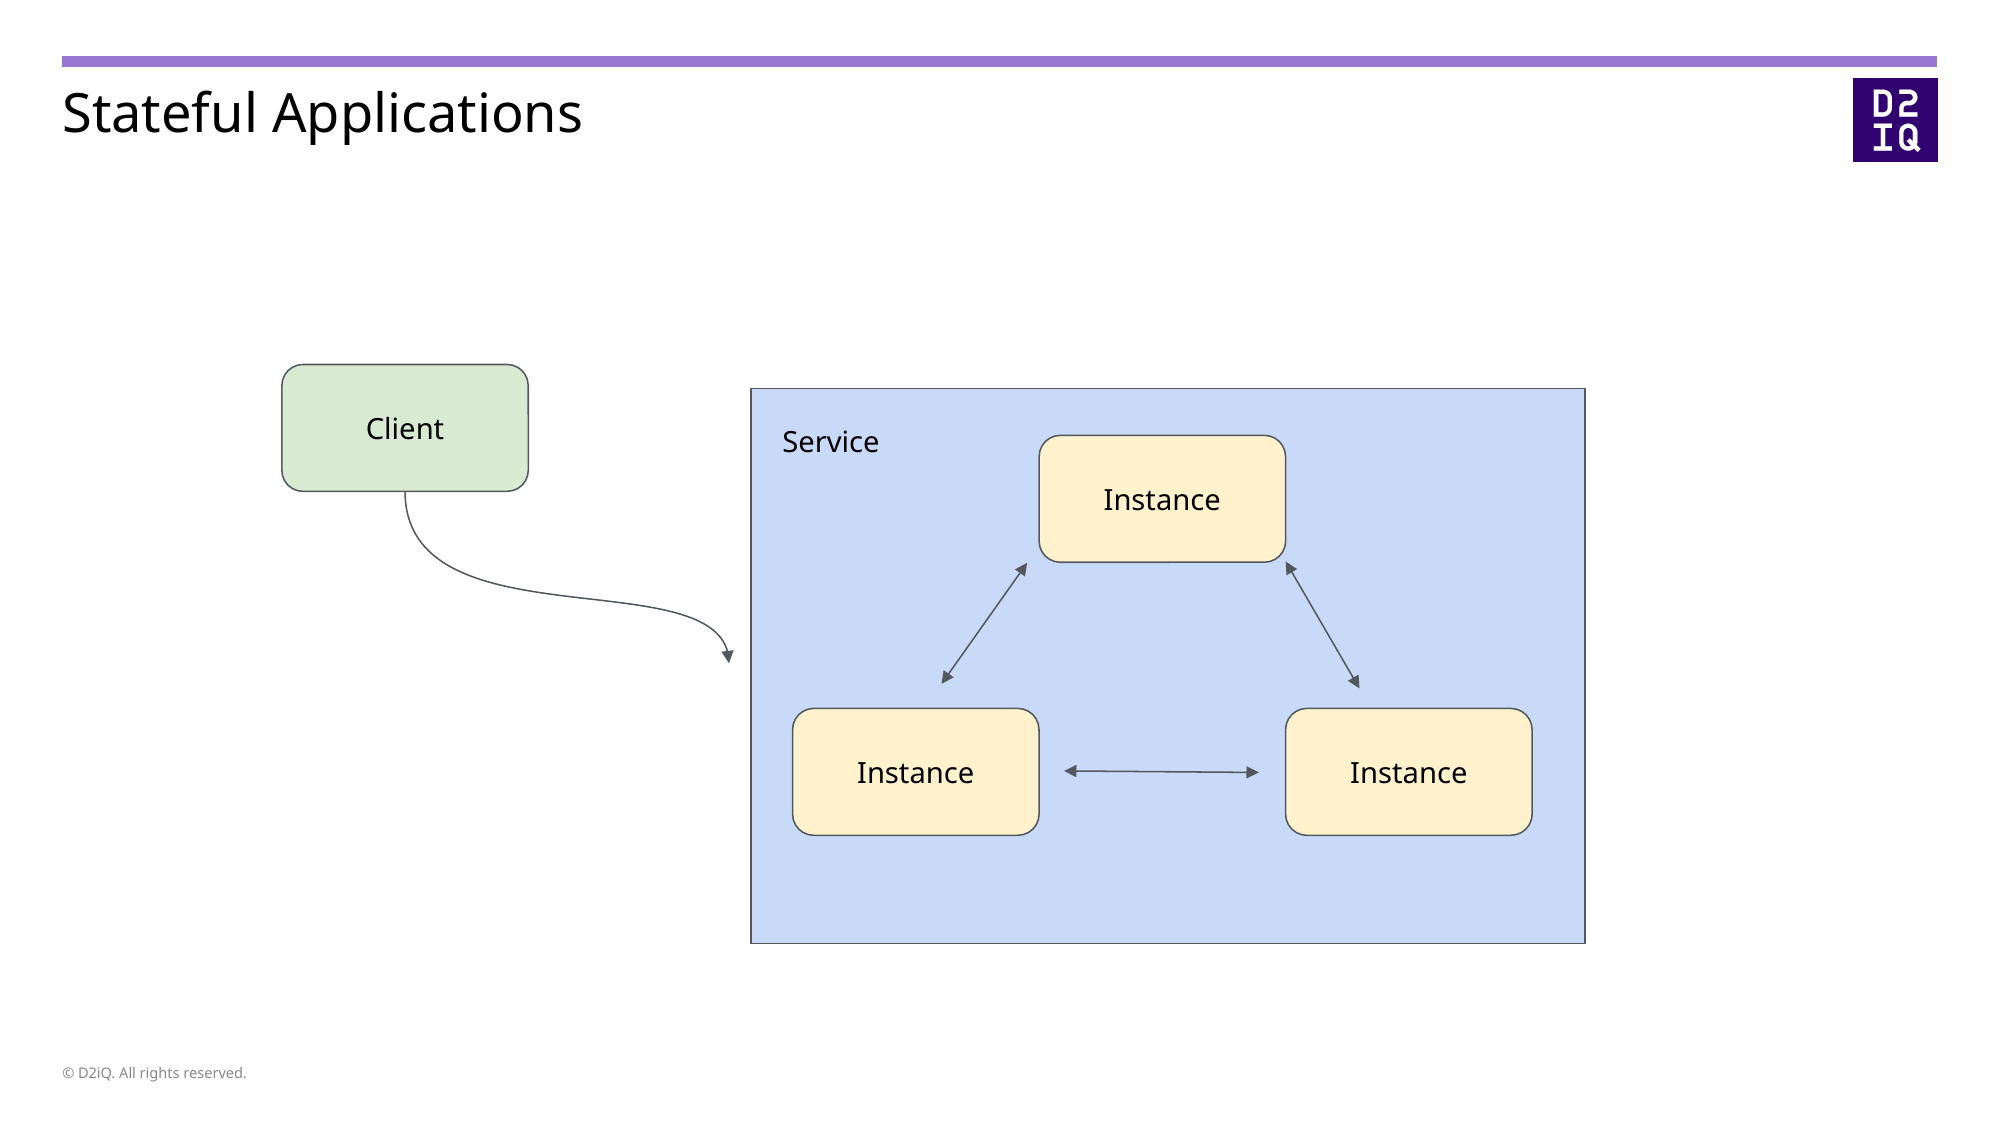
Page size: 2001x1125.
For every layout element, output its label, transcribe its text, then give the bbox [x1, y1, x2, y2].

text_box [941, 562, 1028, 685]
picture [1853, 78, 1938, 162]
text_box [1285, 561, 1360, 689]
text_box Instance [1039, 435, 1286, 563]
text_box Instance [792, 708, 1040, 836]
text_box Client [281, 364, 529, 492]
title Stateful Applications [62, 78, 1838, 162]
text_box Service [767, 407, 907, 473]
footer © D2iQ. All rights reserved. [62, 1053, 337, 1092]
text_box [751, 388, 1586, 944]
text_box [480, 415, 654, 740]
text_box Instance [1285, 708, 1533, 836]
